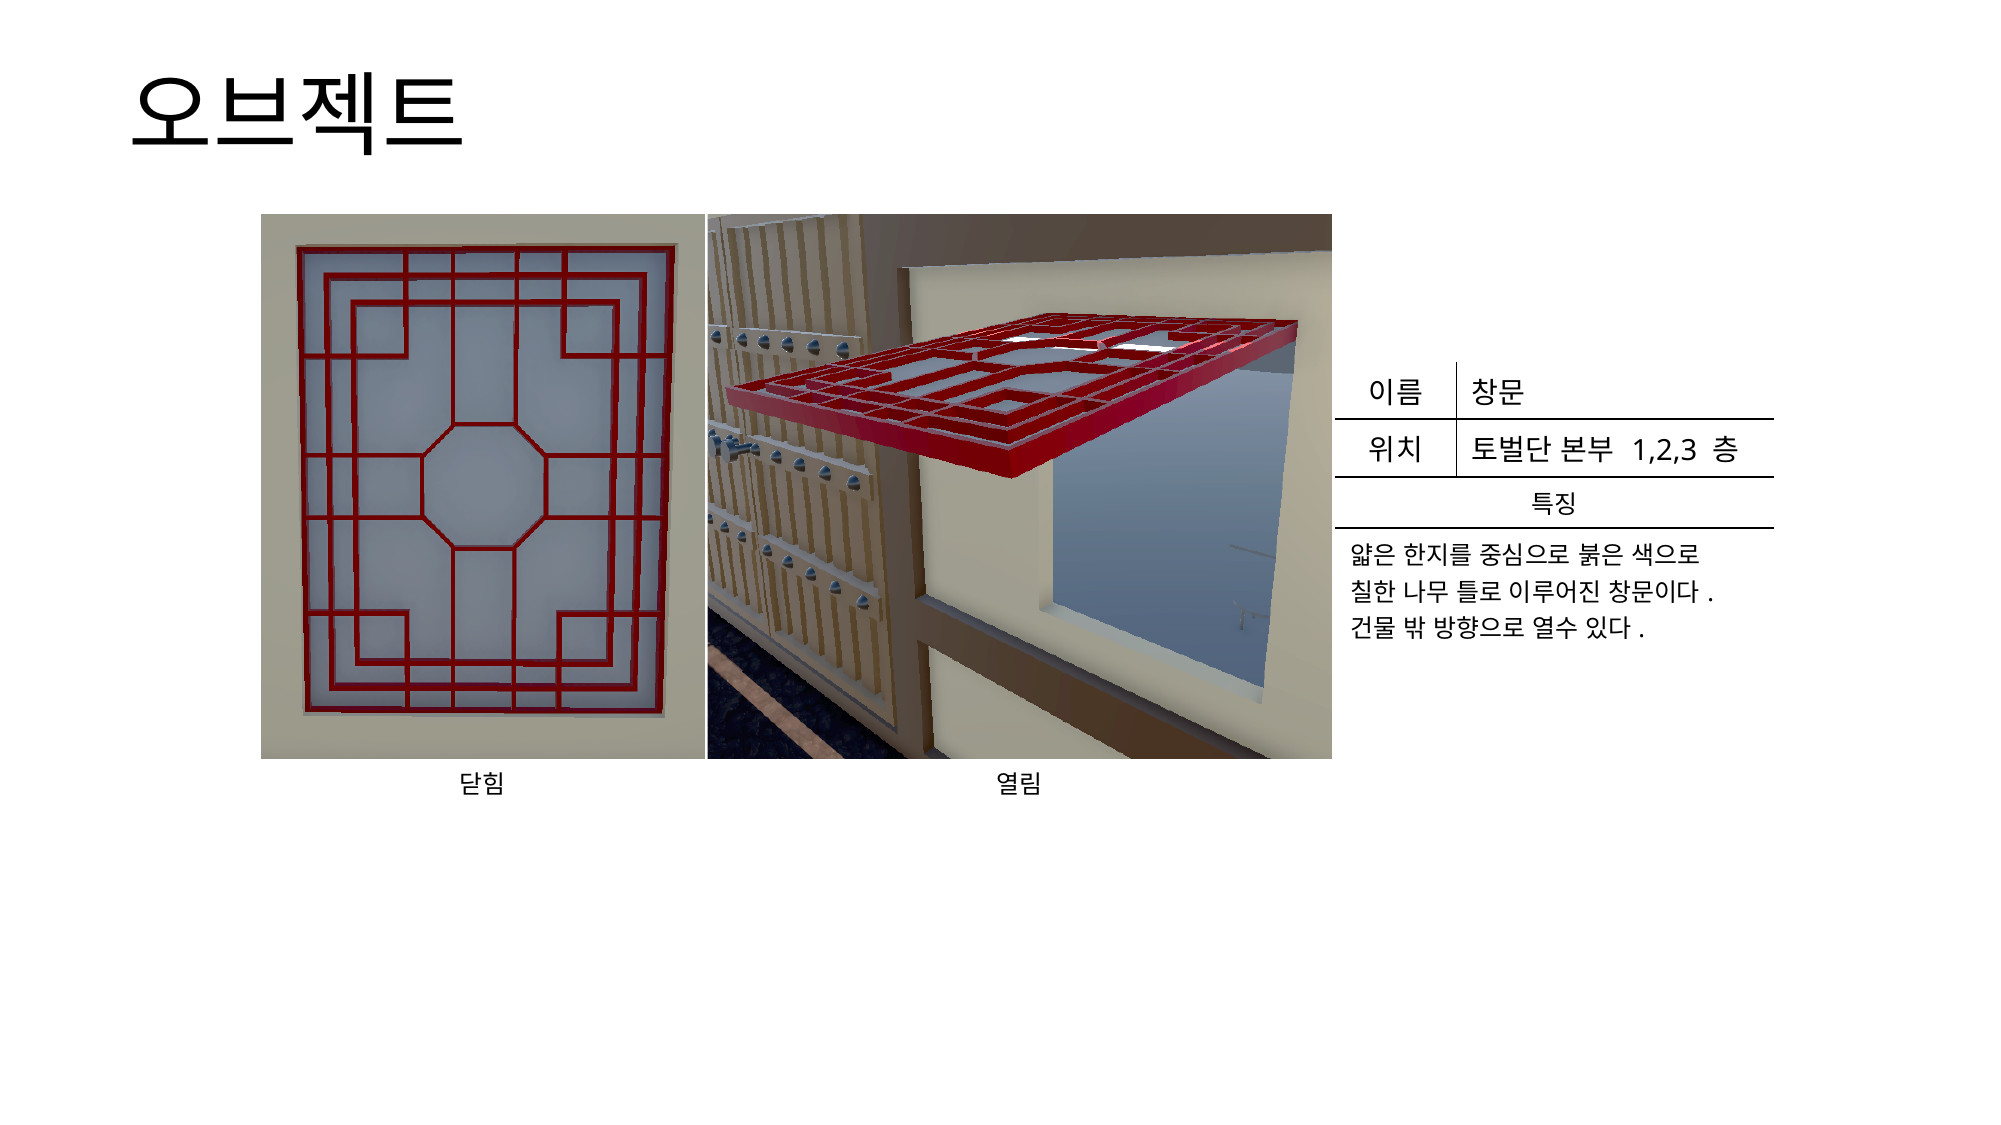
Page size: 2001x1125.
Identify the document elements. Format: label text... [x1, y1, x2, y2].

table_cell 토벌단 본부 1,2,3 층 [1457, 420, 1774, 476]
text_box 오브젝트 [113, 47, 1886, 190]
picture [261, 214, 705, 759]
text_box 닫힘 [420, 761, 546, 807]
table_header 창문 [1457, 362, 1774, 418]
table_cell 얇은 한지를 중심으로 붉은 색으로 칠한 나무 틀로 이루어진 창문이다. 건물 밖 방향으로 열수 있다. [1335, 529, 1774, 652]
text_box 열림 [956, 761, 1083, 807]
picture [707, 214, 1332, 759]
table_cell 특징 [1335, 478, 1774, 527]
table_cell 위치 [1335, 420, 1456, 476]
table_header 이름 [1335, 362, 1456, 418]
